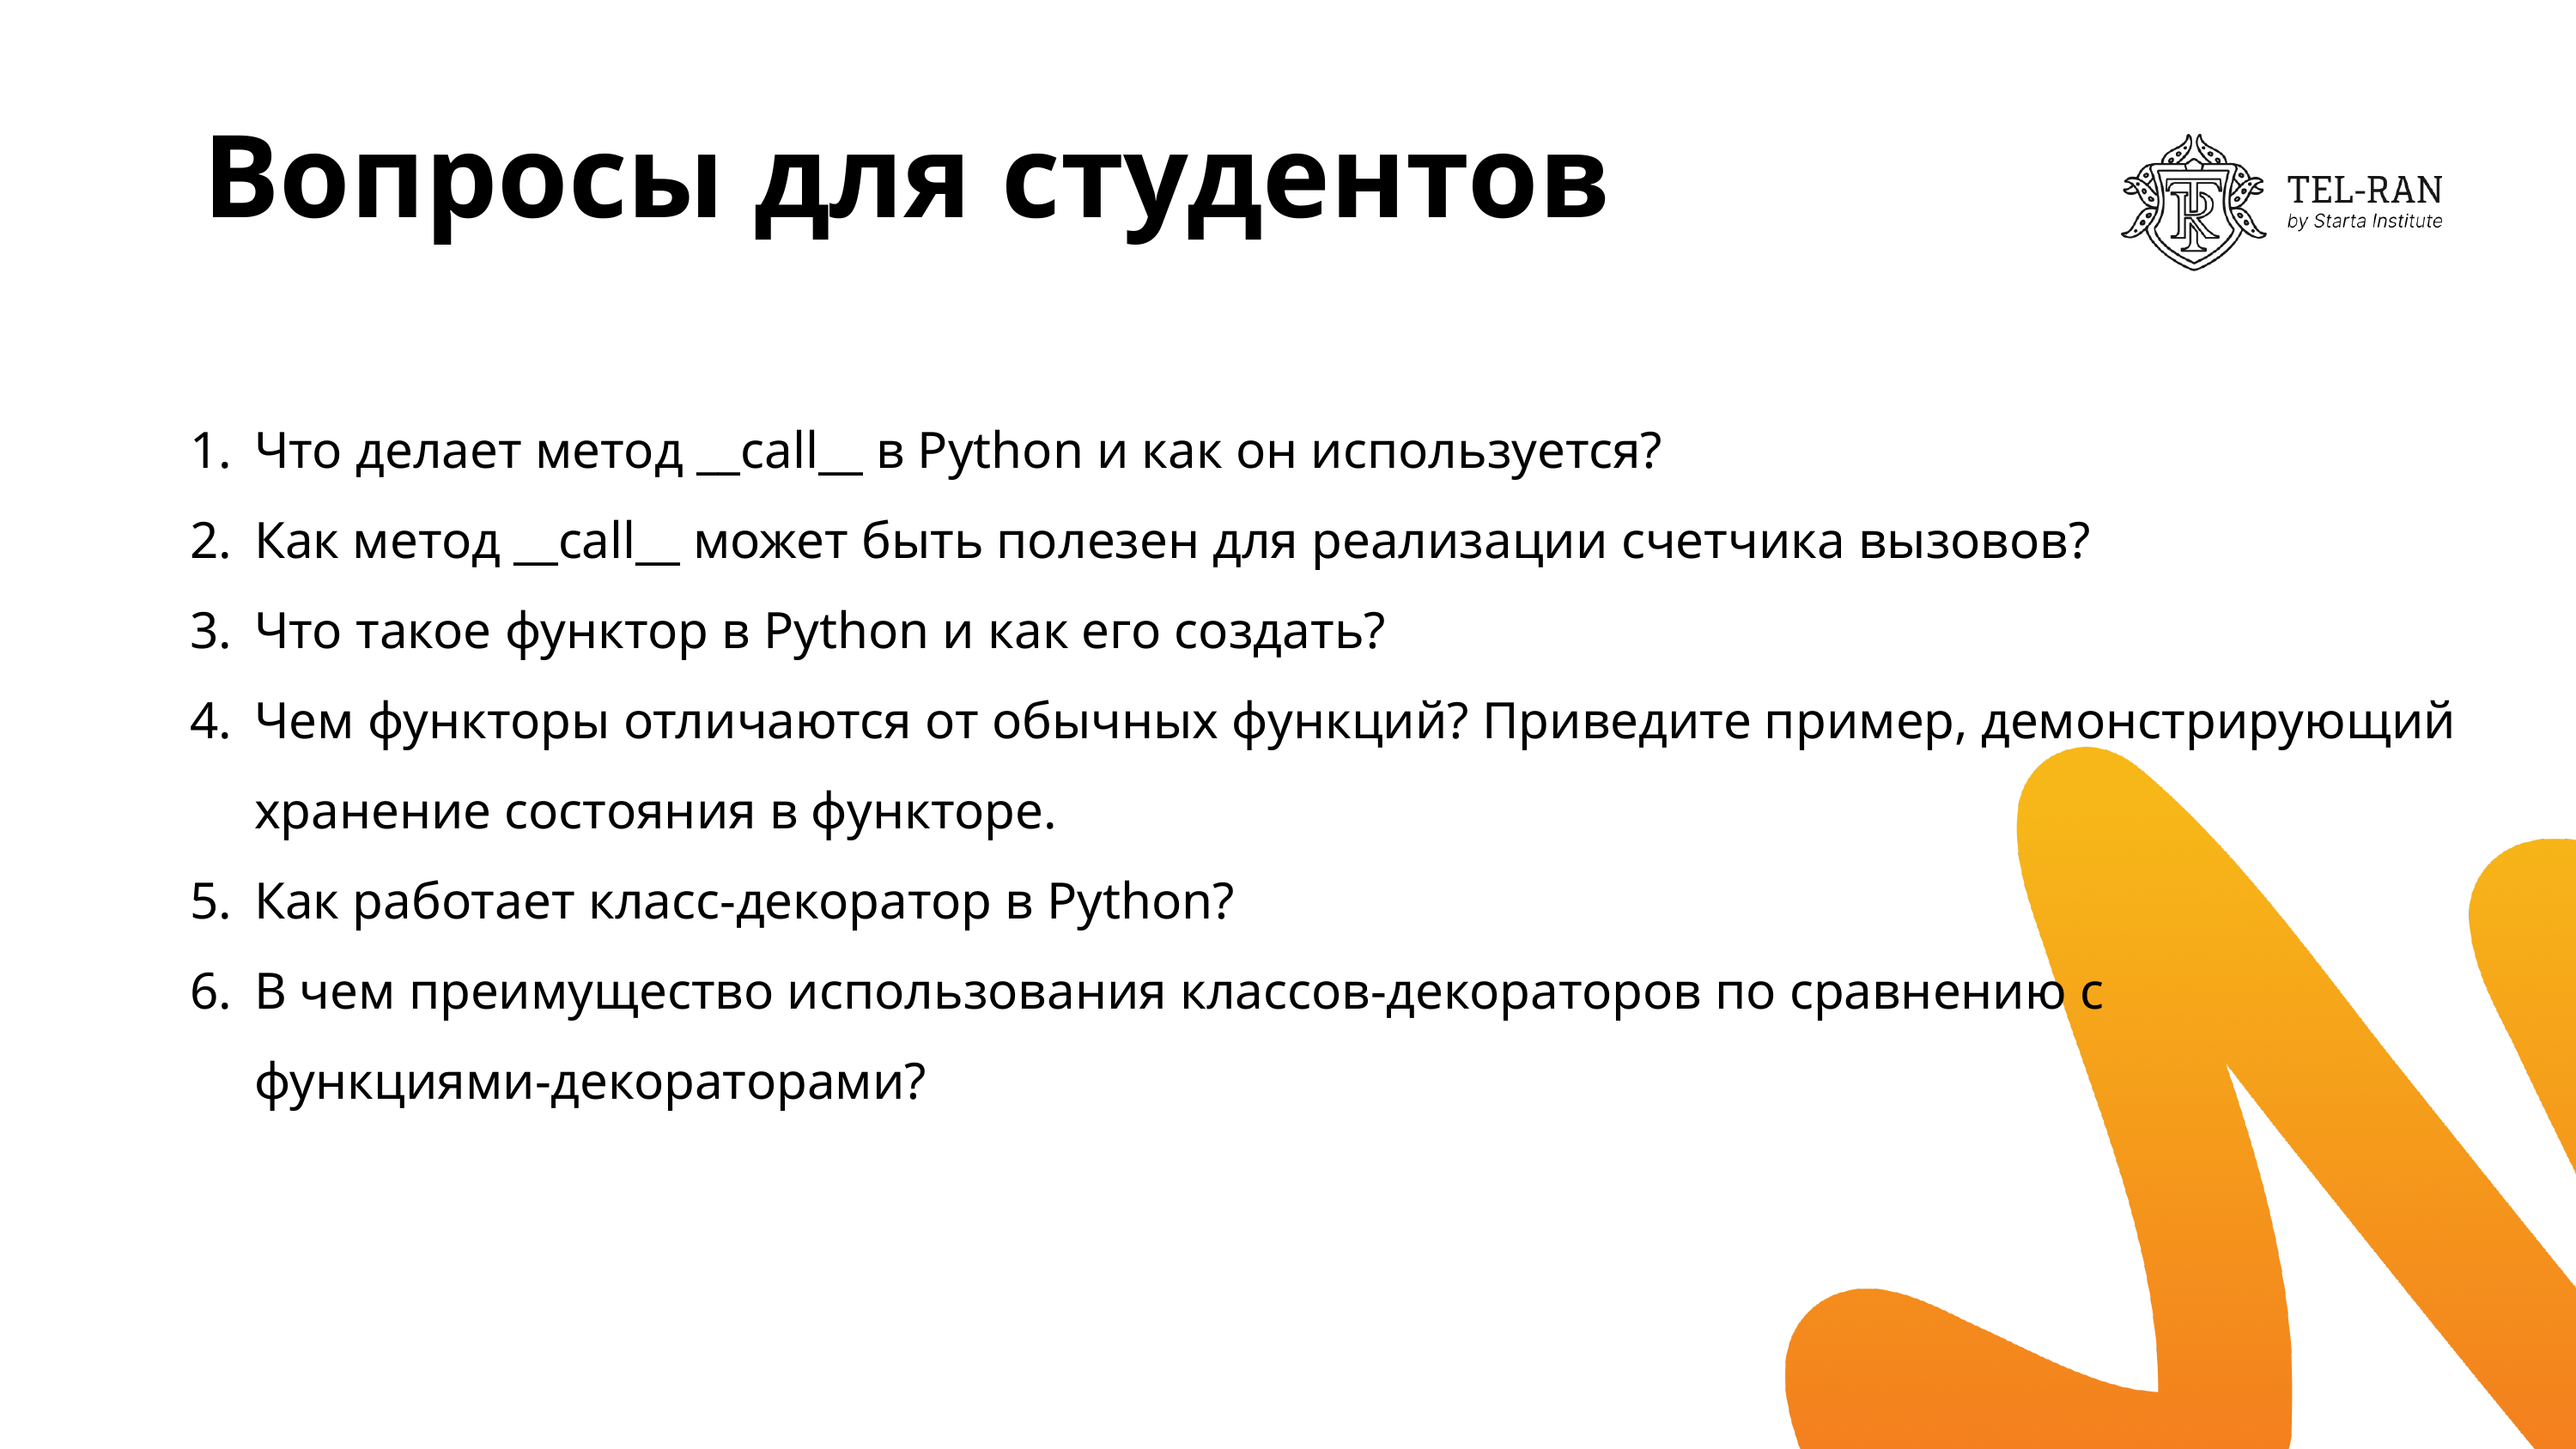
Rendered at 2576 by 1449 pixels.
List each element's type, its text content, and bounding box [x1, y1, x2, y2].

title Вопросы для студентов [177, 76, 2107, 358]
picture [1620, 747, 2576, 1449]
picture [2121, 134, 2442, 271]
text_box Что делает метод __call__ в Python и как он используется? Как метод __call__ может быть полезен для реализации счетчика вызовов? Что такое функтор в Python и как его создать? Чем функторы отличаются от обычных функций? Приведите пример, демонстрирующий хранение состояния в функторе. Как работает класс-декоратор в Python? В чем преимущество использования классов-декораторов по сравнению с функциями-декораторами? [177, 382, 2485, 1116]
